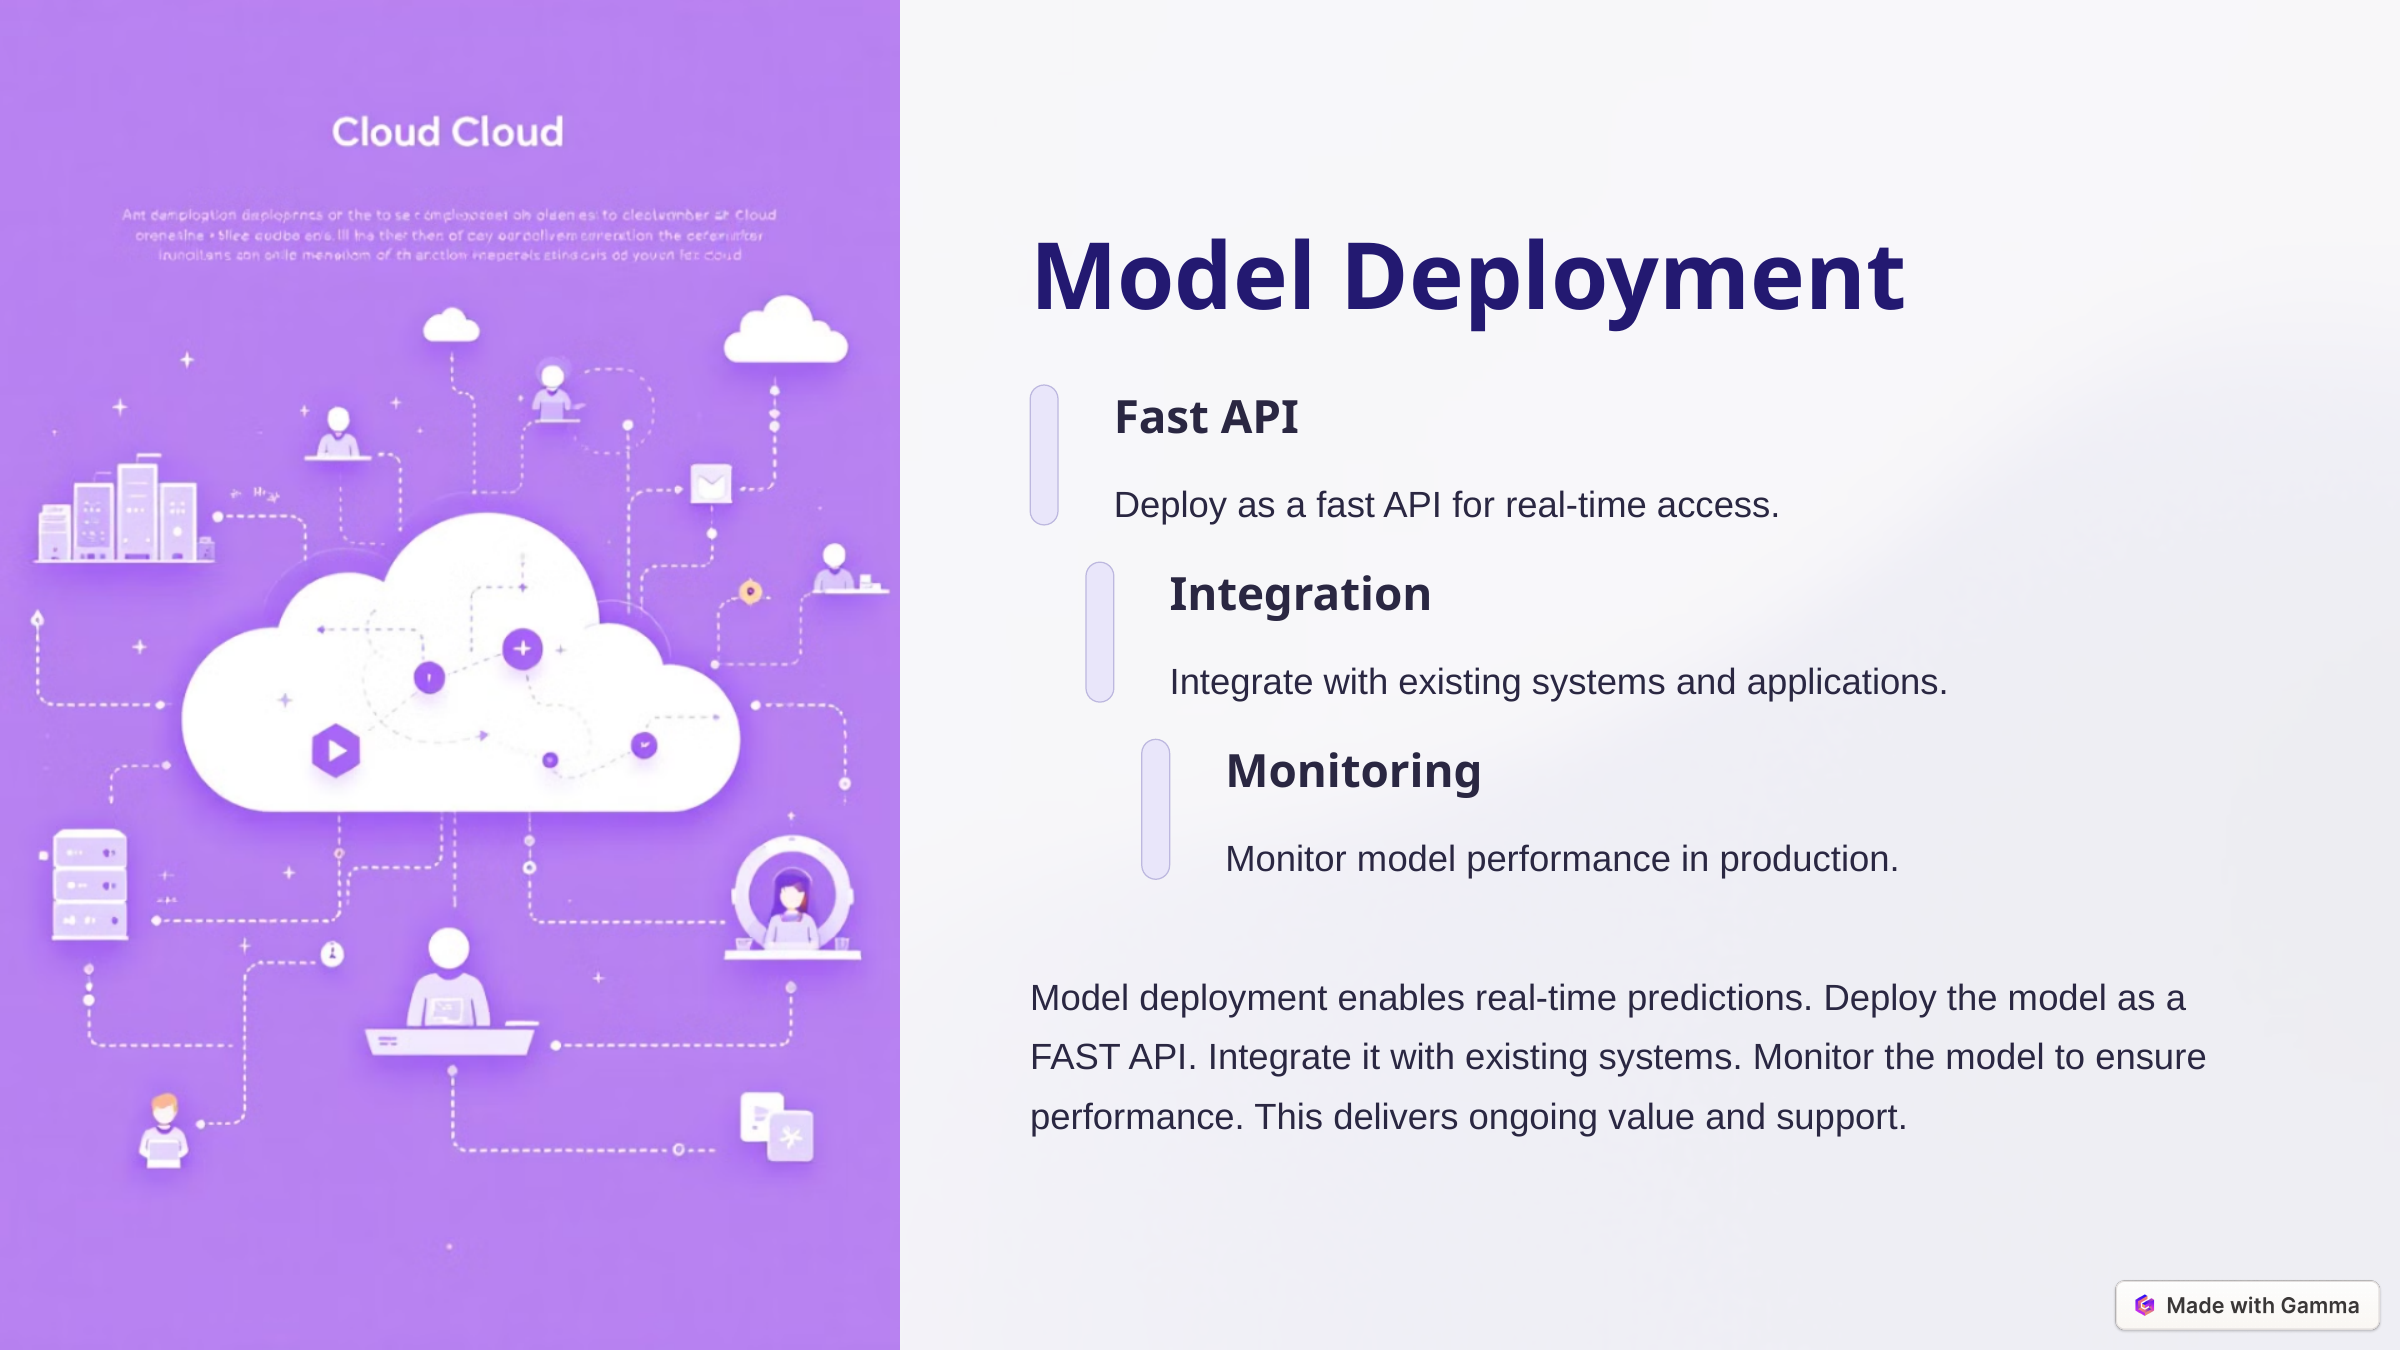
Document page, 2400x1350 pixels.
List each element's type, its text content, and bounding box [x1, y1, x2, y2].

text_box Integration [1169, 562, 1635, 621]
picture [0, 0, 900, 1350]
text_box [1141, 739, 1170, 880]
text_box Monitoring [1225, 739, 1691, 798]
text_box [1030, 384, 1059, 525]
text_box Model Deployment [1030, 212, 1961, 330]
text_box Model deployment enables real-time predictions. Deploy the model as a FAST API. Integrate it with existing systems. Monitor the model to ensure performance. This delivers ongoing value and support. [1030, 958, 2270, 1137]
text_box Fast API [1113, 384, 1579, 444]
text_box Monitor model performance in production. [1225, 819, 2270, 880]
picture [2106, 1271, 2389, 1339]
text_box Integrate with existing systems and applications. [1169, 642, 2270, 703]
text_box [1085, 562, 1114, 703]
text_box Deploy as a fast API for real-time access. [1113, 465, 2270, 525]
